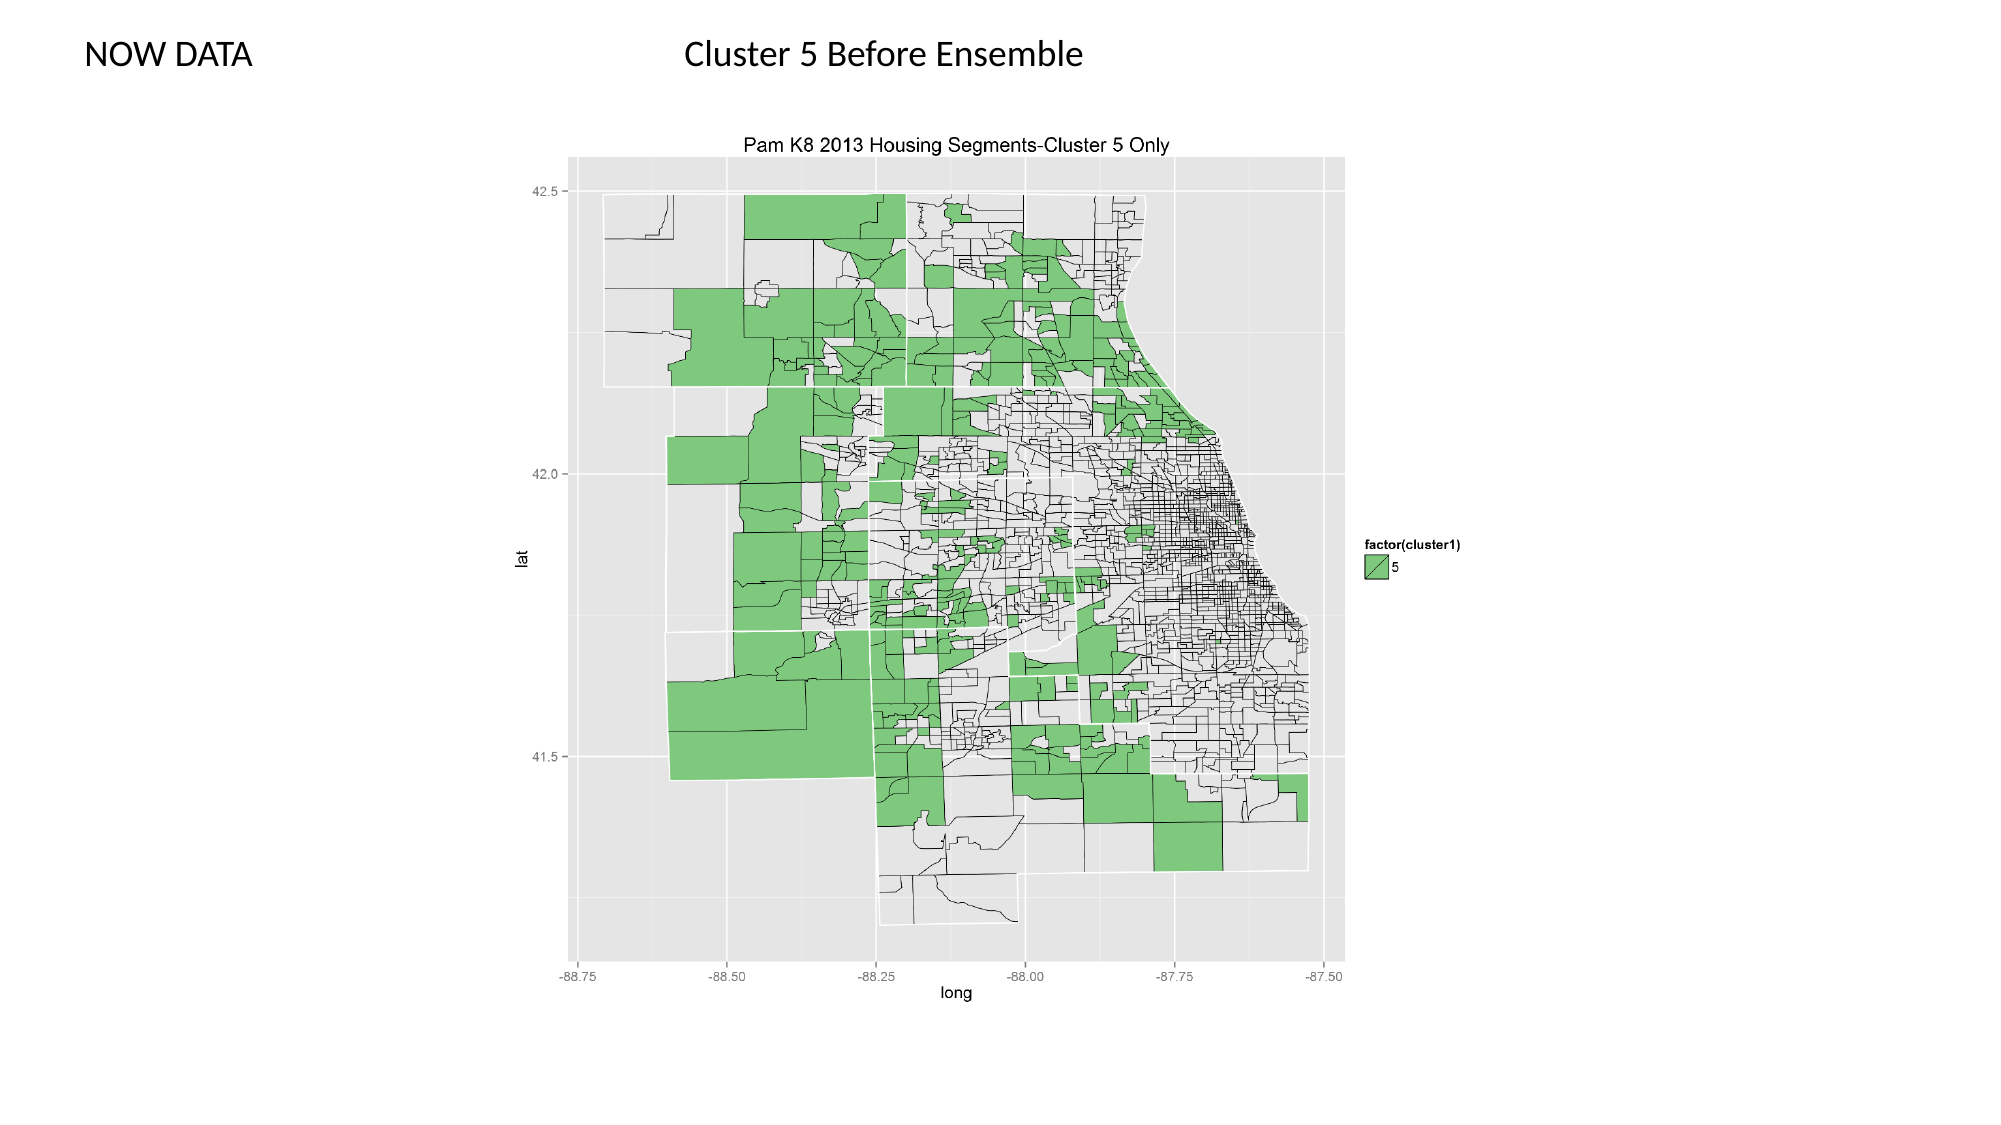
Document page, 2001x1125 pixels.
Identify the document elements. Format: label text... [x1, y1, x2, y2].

picture [499, 112, 1500, 1013]
text_box NOW DATA Cluster 5 Before Ensemble [69, 21, 1811, 82]
